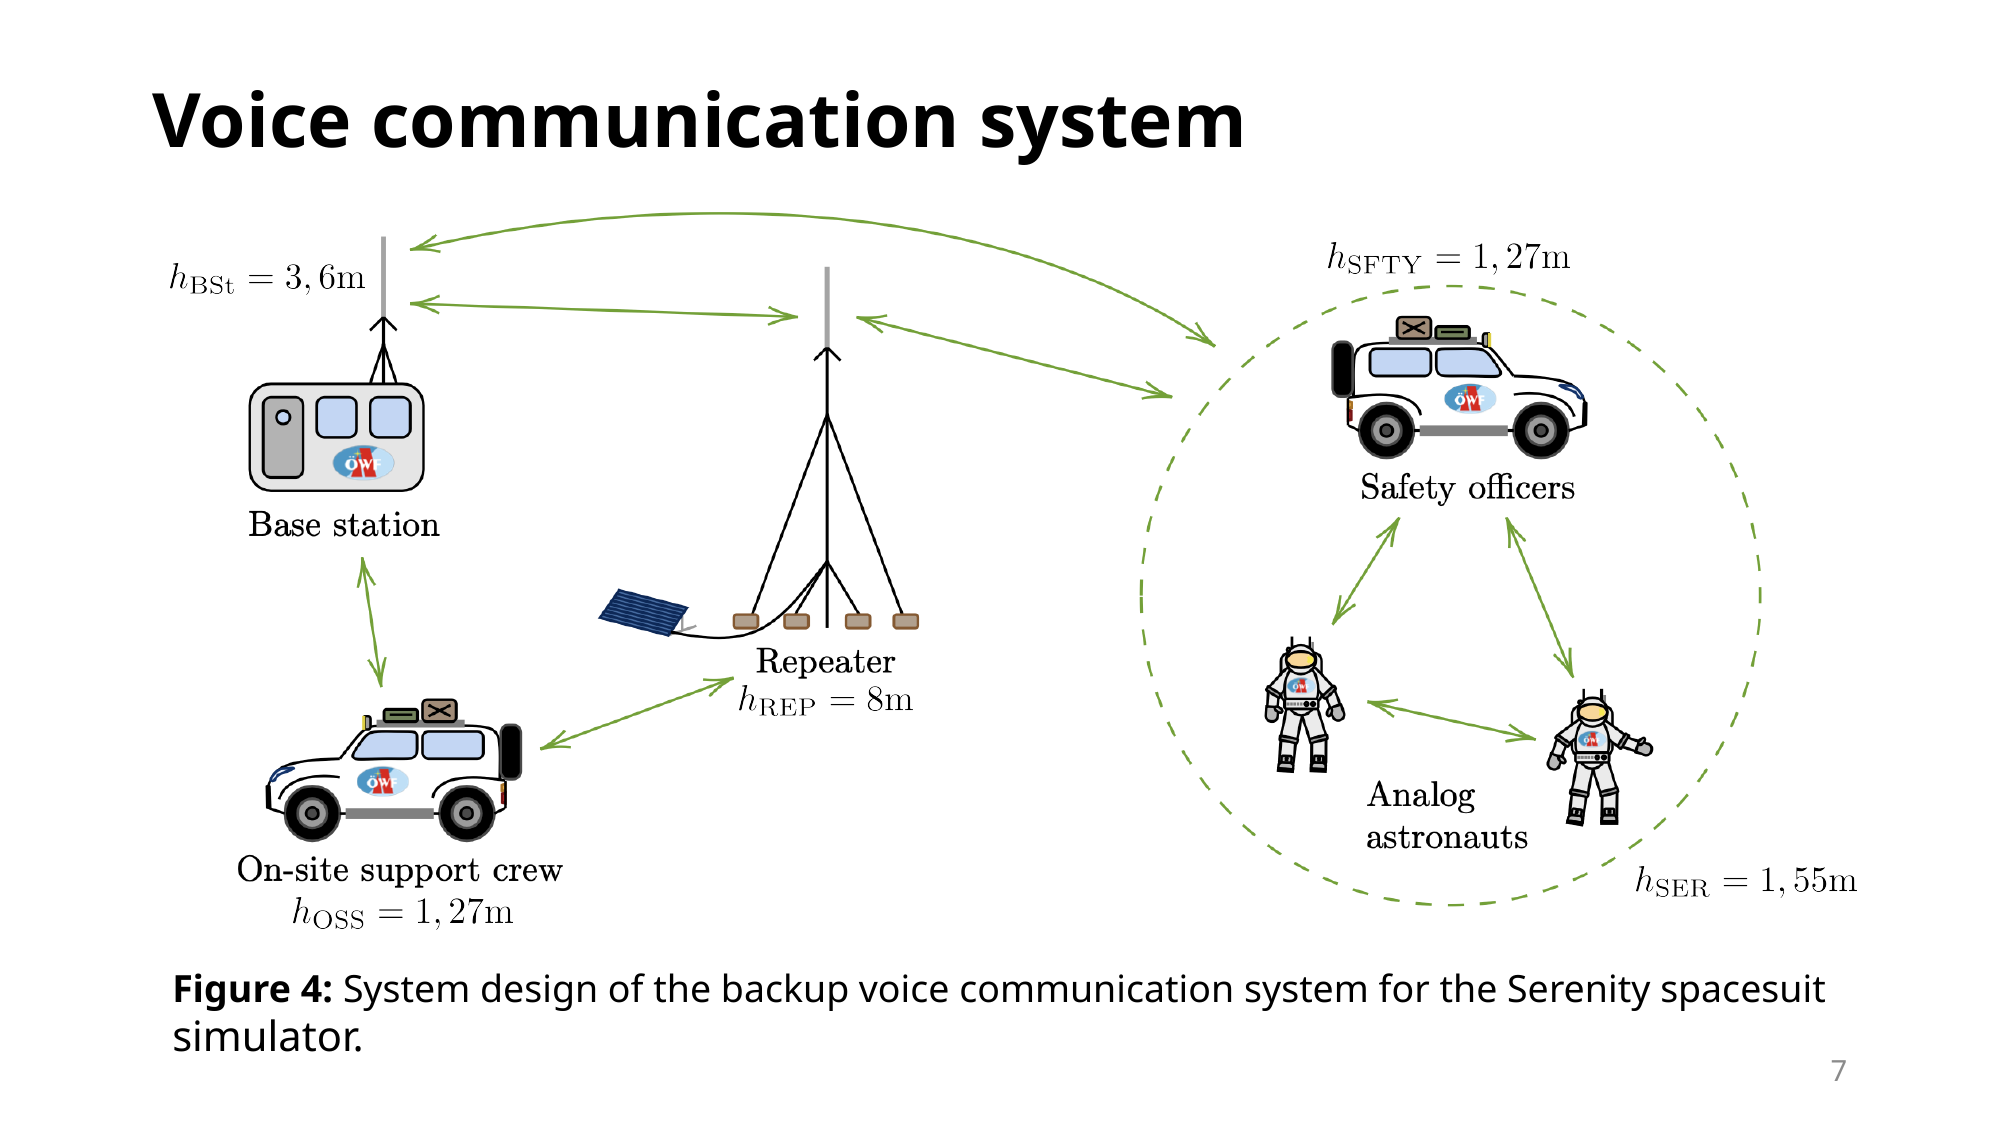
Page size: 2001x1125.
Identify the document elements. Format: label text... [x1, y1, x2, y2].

text_box Figure 4: System design of the backup voice communication system for the Serenity spacesuit simulator. [157, 957, 1843, 1068]
picture [170, 189, 1857, 936]
title Voice communication system [137, 59, 1863, 187]
slide_number 7 [1412, 1042, 1863, 1103]
